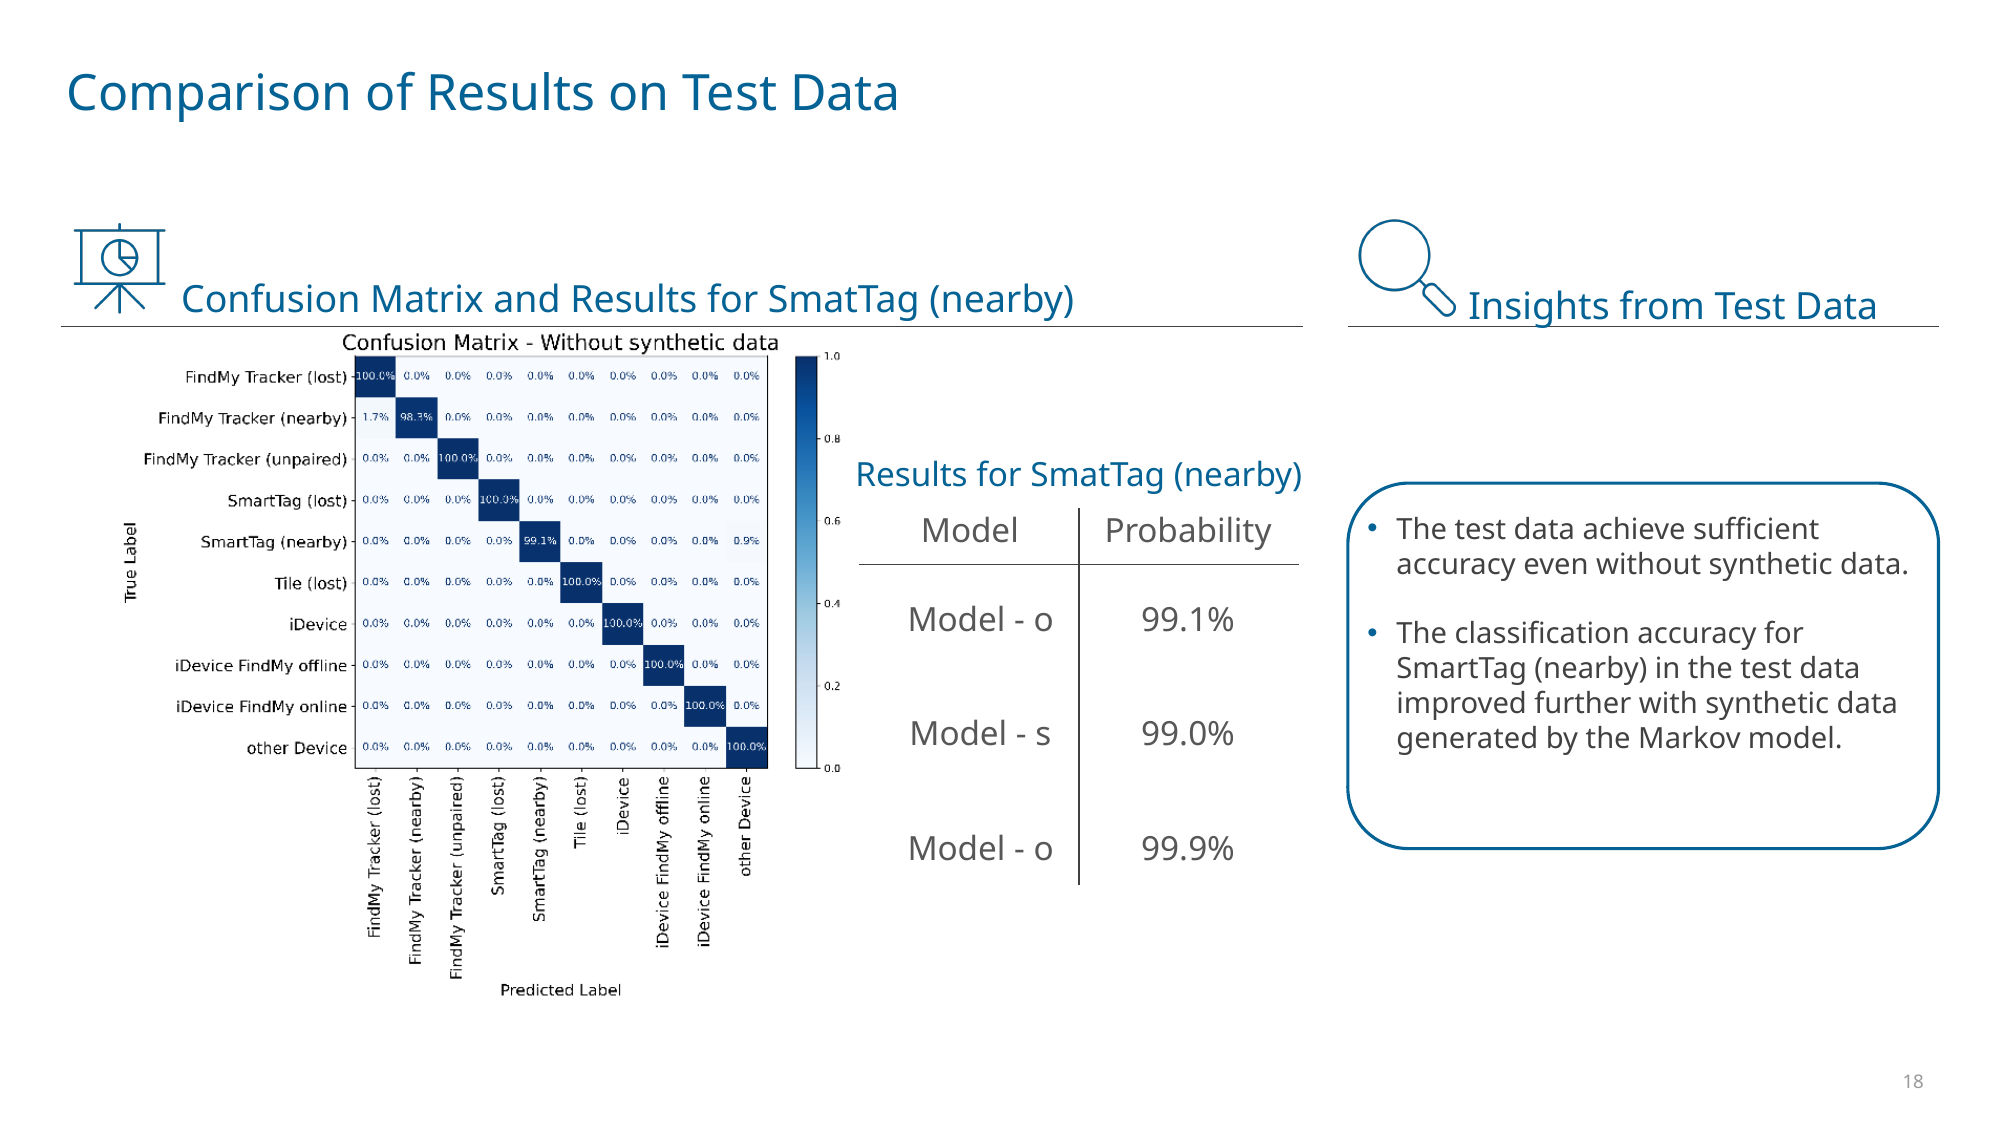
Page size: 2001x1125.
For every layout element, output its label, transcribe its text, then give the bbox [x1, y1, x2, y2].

slide_number 18 [1845, 1042, 1940, 1103]
picture [60, 208, 894, 1006]
text_box Results for SmatTag (nearby) [894, 446, 1335, 515]
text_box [1348, 196, 1939, 333]
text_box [858, 499, 1300, 885]
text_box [1347, 483, 1939, 849]
title Comparison of Results on Test Data [60, 61, 1940, 129]
text_box Confusion Matrix and Results for SmatTag (nearby) [60, 190, 1335, 327]
